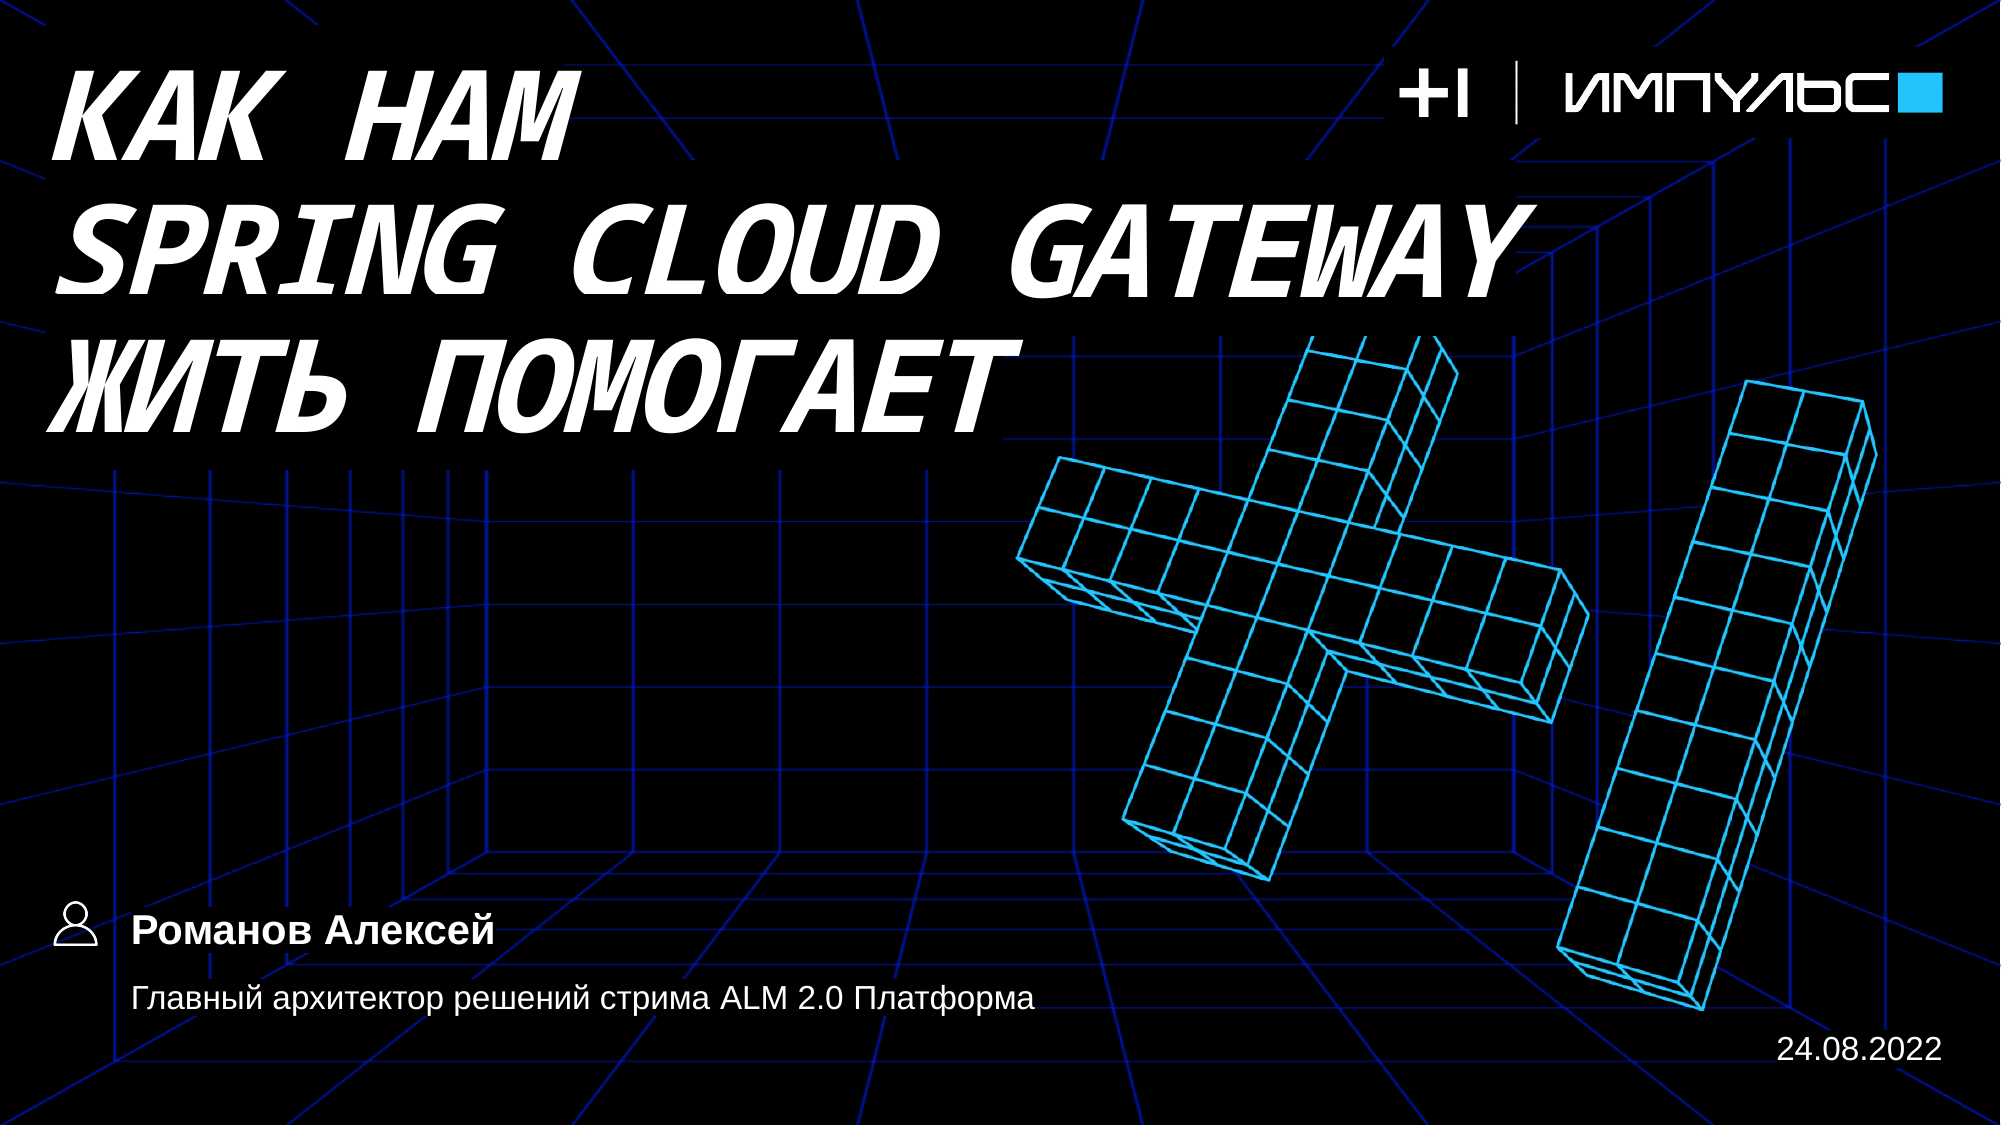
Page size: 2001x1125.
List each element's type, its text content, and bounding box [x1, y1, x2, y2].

title Как нам Spring Cloud Gateway жить помогает [45, 55, 1573, 461]
list Главный архитектор решений стрима ALM 2.0 Платформа [130, 971, 1234, 1013]
list 24.08.2022 [1770, 1023, 1943, 1065]
list Романов Алексей [130, 897, 1234, 949]
picture [0, 0, 2000, 1125]
